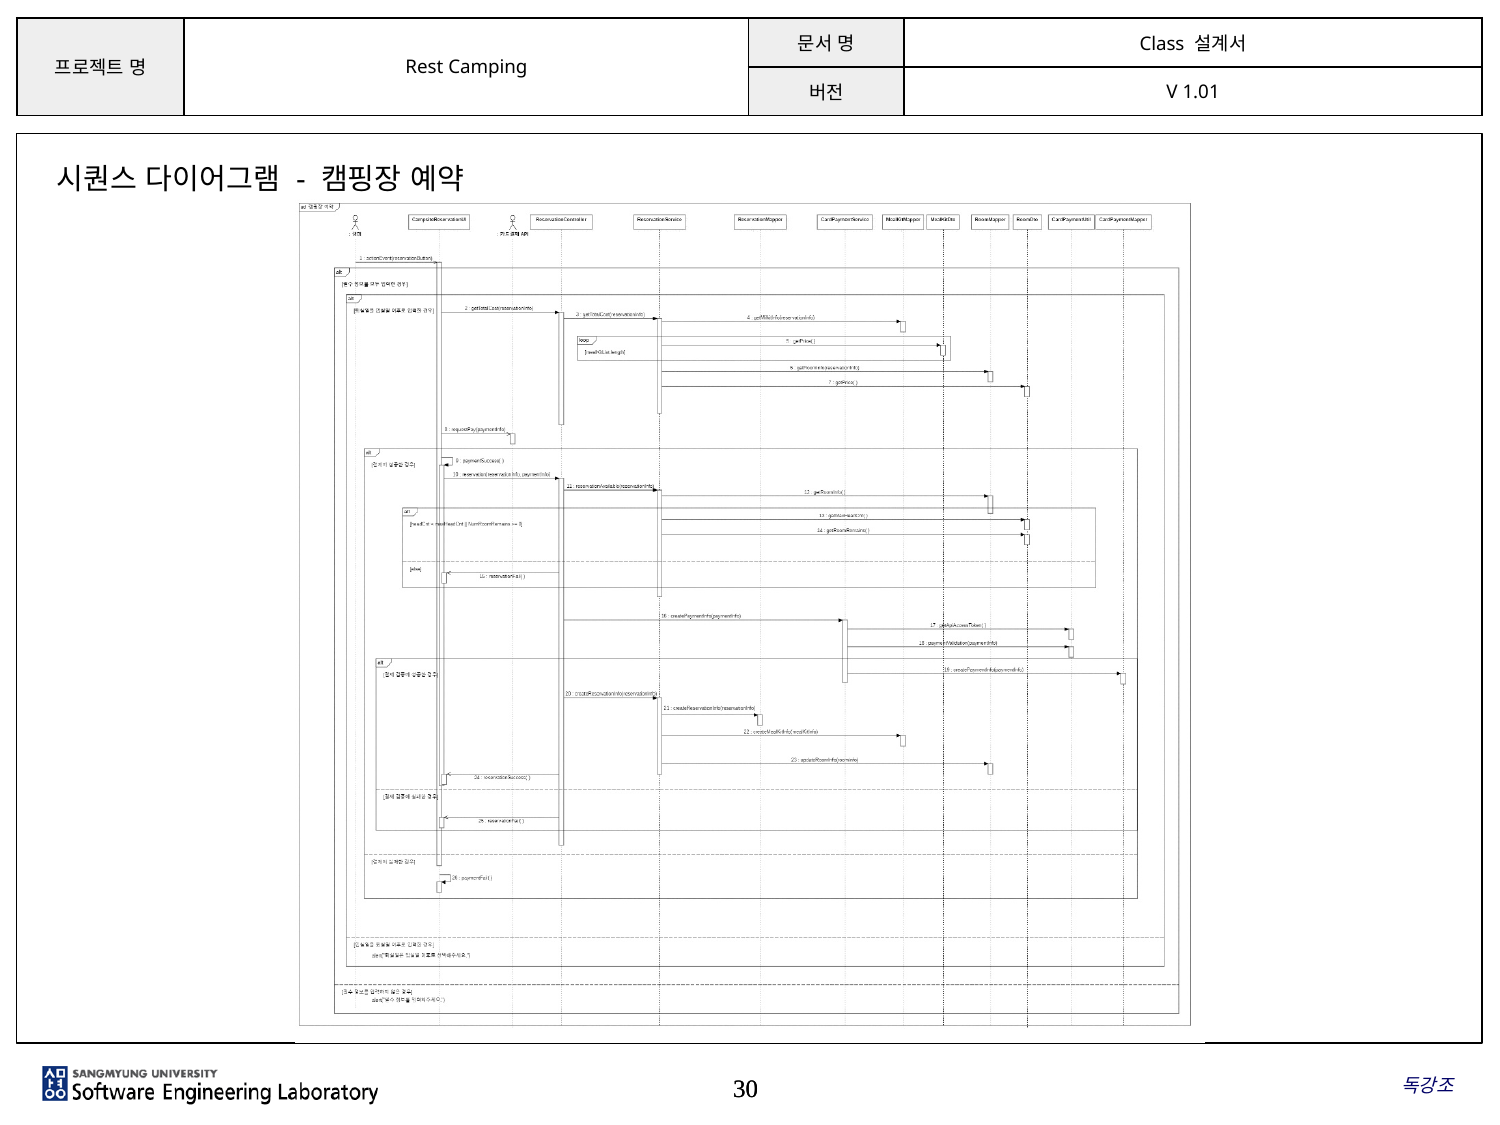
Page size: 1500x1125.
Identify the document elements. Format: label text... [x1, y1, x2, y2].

picture [42, 1066, 382, 1106]
footer 독강조 [994, 1060, 1454, 1110]
text_box 시퀀스 다이어그램 - 캠핑장 예약 [41, 152, 480, 203]
picture [295, 199, 1205, 1044]
